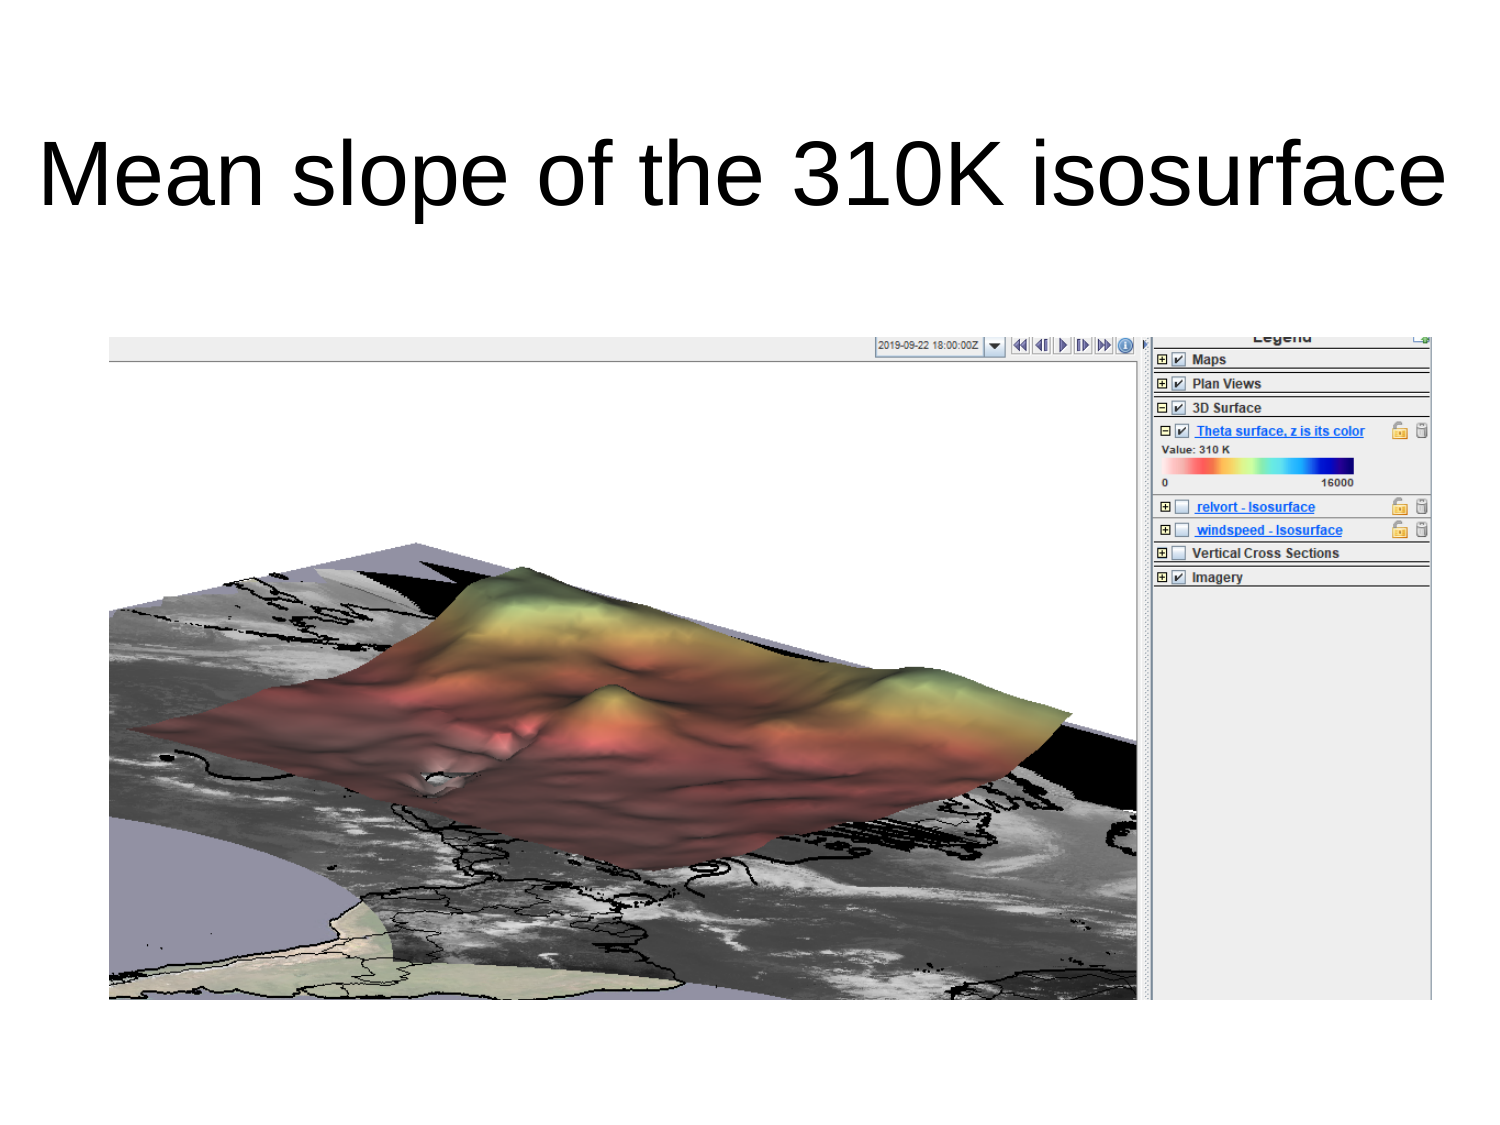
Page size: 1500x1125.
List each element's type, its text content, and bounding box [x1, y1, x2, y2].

picture [108, 337, 1435, 1001]
title Mean slope of the 310K isosurface [0, 74, 1488, 263]
